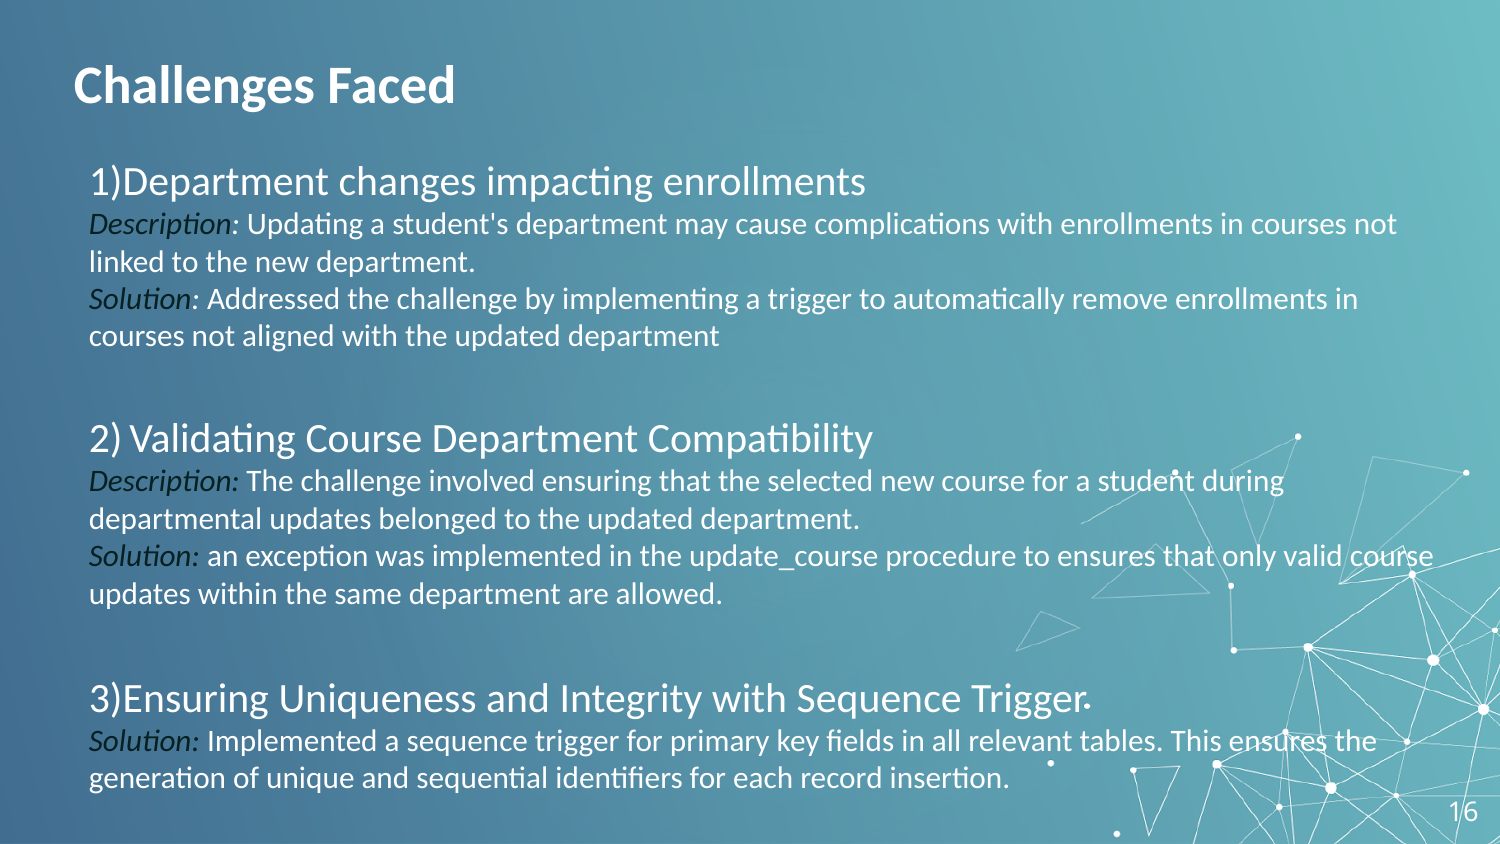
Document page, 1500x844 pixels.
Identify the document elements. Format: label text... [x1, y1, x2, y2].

picture [0, 0, 1500, 844]
slide_number ‹#› [1403, 779, 1494, 844]
title Challenges Faced [58, 59, 588, 130]
title 1)Department changes impacting enrollments Description: Updating a student's department may cause complications with enrollments in courses not linked to the new department. Solution: Addressed the challenge by implementing a trigger to automatically remove enrollments in courses not aligned with the updated department 2) Validating Course Department Compatibility Description: The challenge involved ensuring that the selected new course for a student during departmental updates belonged to the updated department. Solution: an exception was implemented in the update_course procedure to ensures that only valid course updates within the same department are allowed. 3)Ensuring Uniqueness and Integrity with Sequence Trigger Solution: Implemented a sequence trigger for primary key fields in all relevant tables. This ensures the generation of unique and sequential identifiers for each record insertion. [73, 138, 1454, 656]
